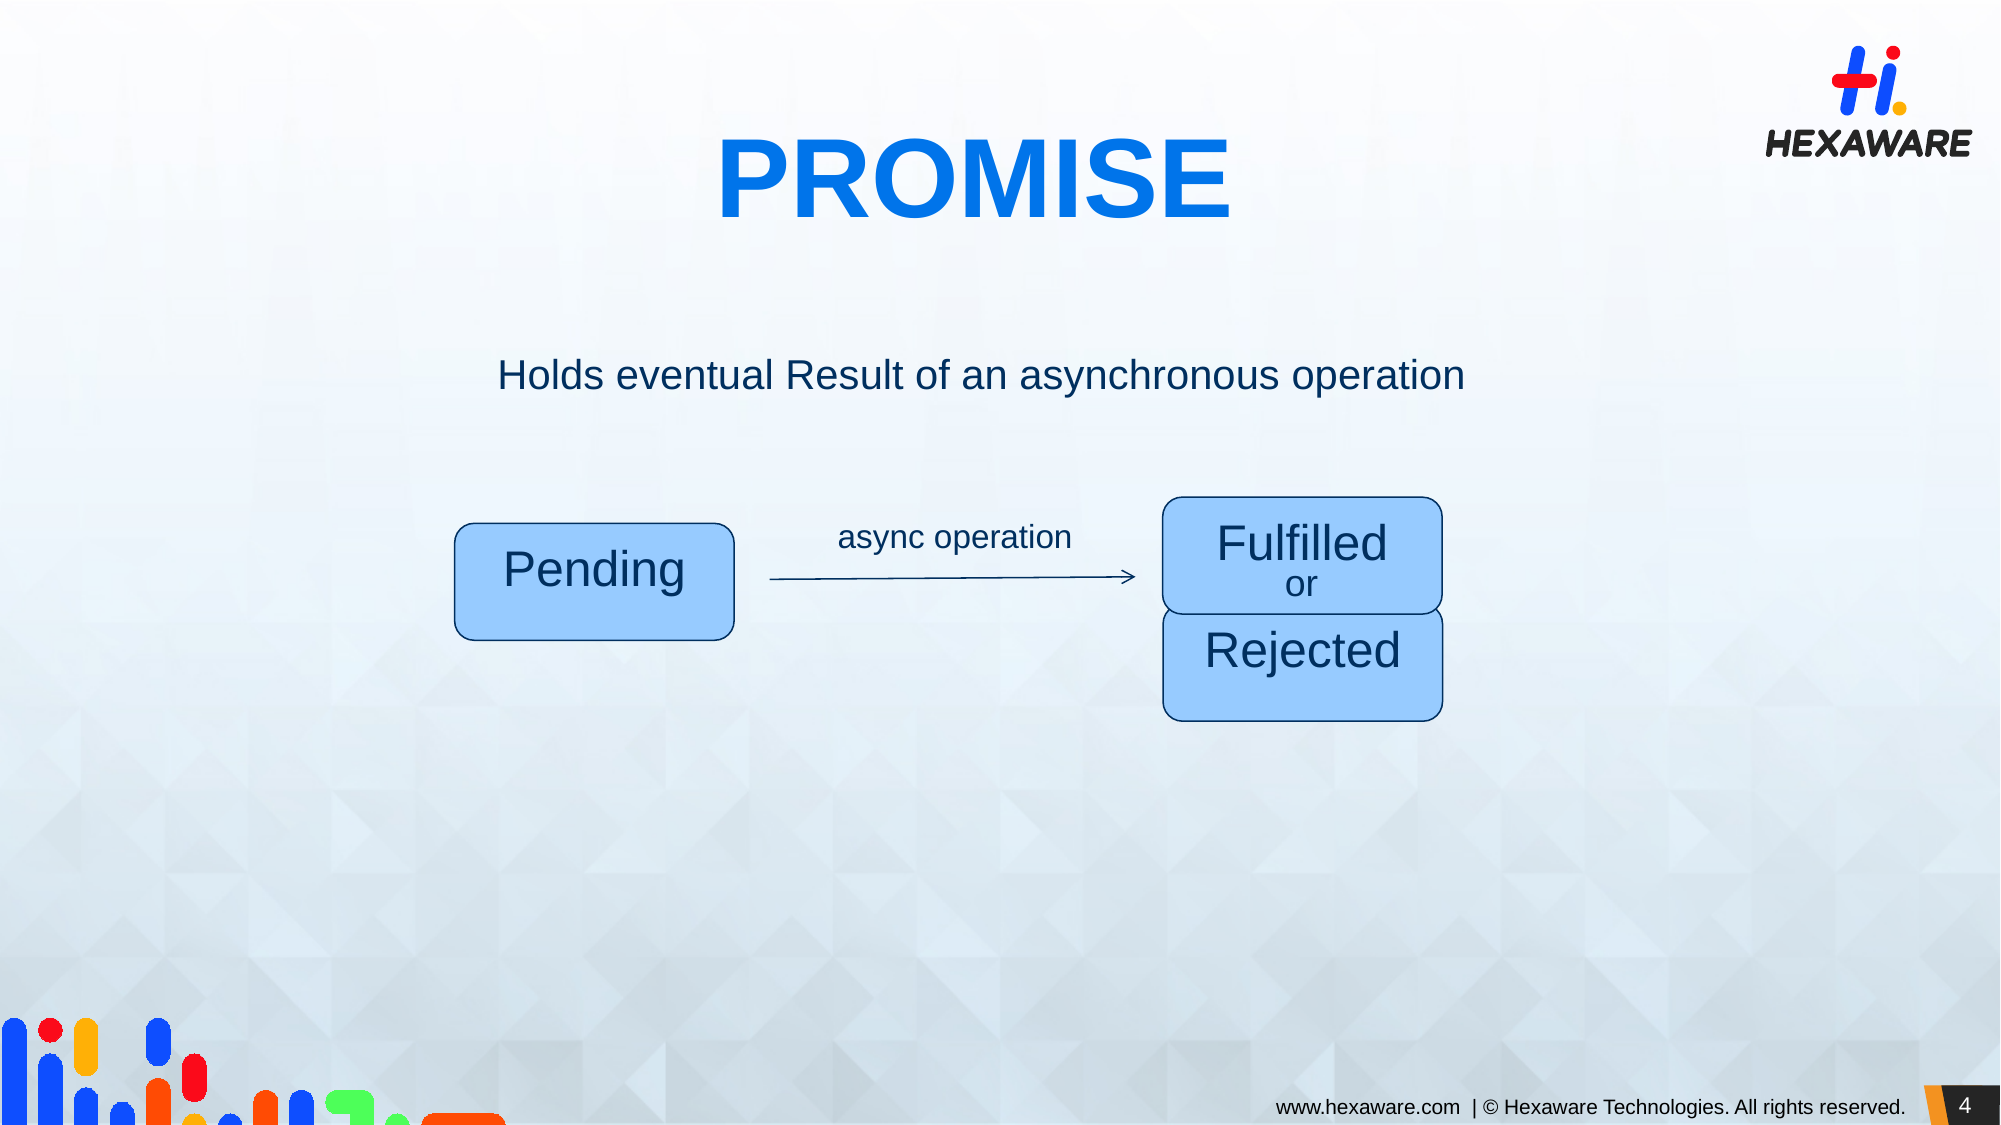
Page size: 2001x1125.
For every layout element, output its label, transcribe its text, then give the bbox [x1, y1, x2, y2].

text_box Holds eventual Result of an asynchronous operation [482, 340, 1535, 406]
text_box or [1270, 551, 1334, 612]
text_box Pending [454, 523, 735, 641]
text_box async operation [777, 508, 1134, 563]
text_box Promise [700, 97, 1249, 248]
picture [0, 0, 2001, 1125]
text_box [769, 576, 1136, 580]
text_box Fulfilled [1162, 497, 1443, 615]
text_box Rejected [1163, 609, 1443, 722]
